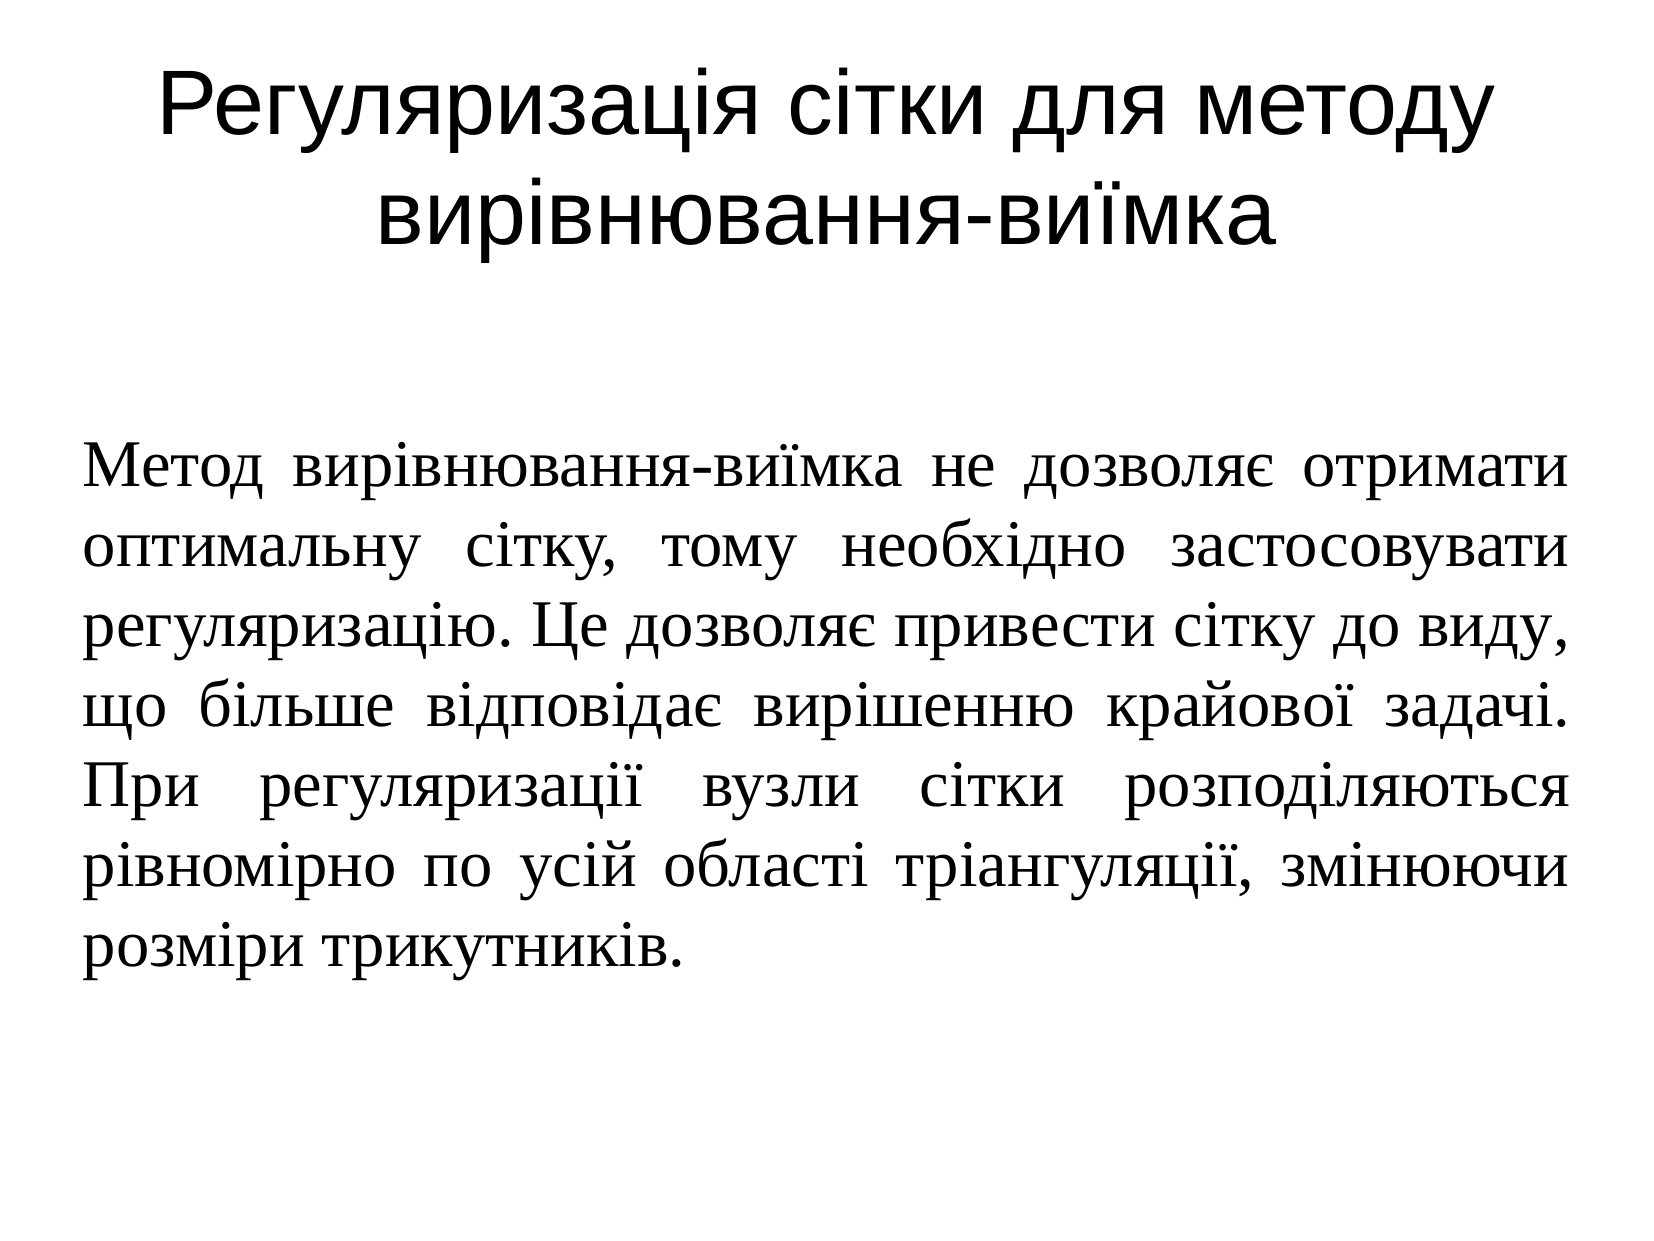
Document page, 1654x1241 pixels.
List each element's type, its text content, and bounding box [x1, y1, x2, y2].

title Регуляризація сітки для методу вирівнювання-виїмка [82, 50, 1571, 256]
subtitle Метод вирівнювання-виїмка не дозволяє отримати оптимальну сітку, тому необхідно застосовувати регуляризацію. Це дозволяє привести сітку до виду, що більше відповідає вирішенню крайової задачі. При регуляризації вузли сітки розподіляються рівномірно по усій області тріангуляції, змінюючи розміри трикутників. [82, 297, 1571, 1102]
